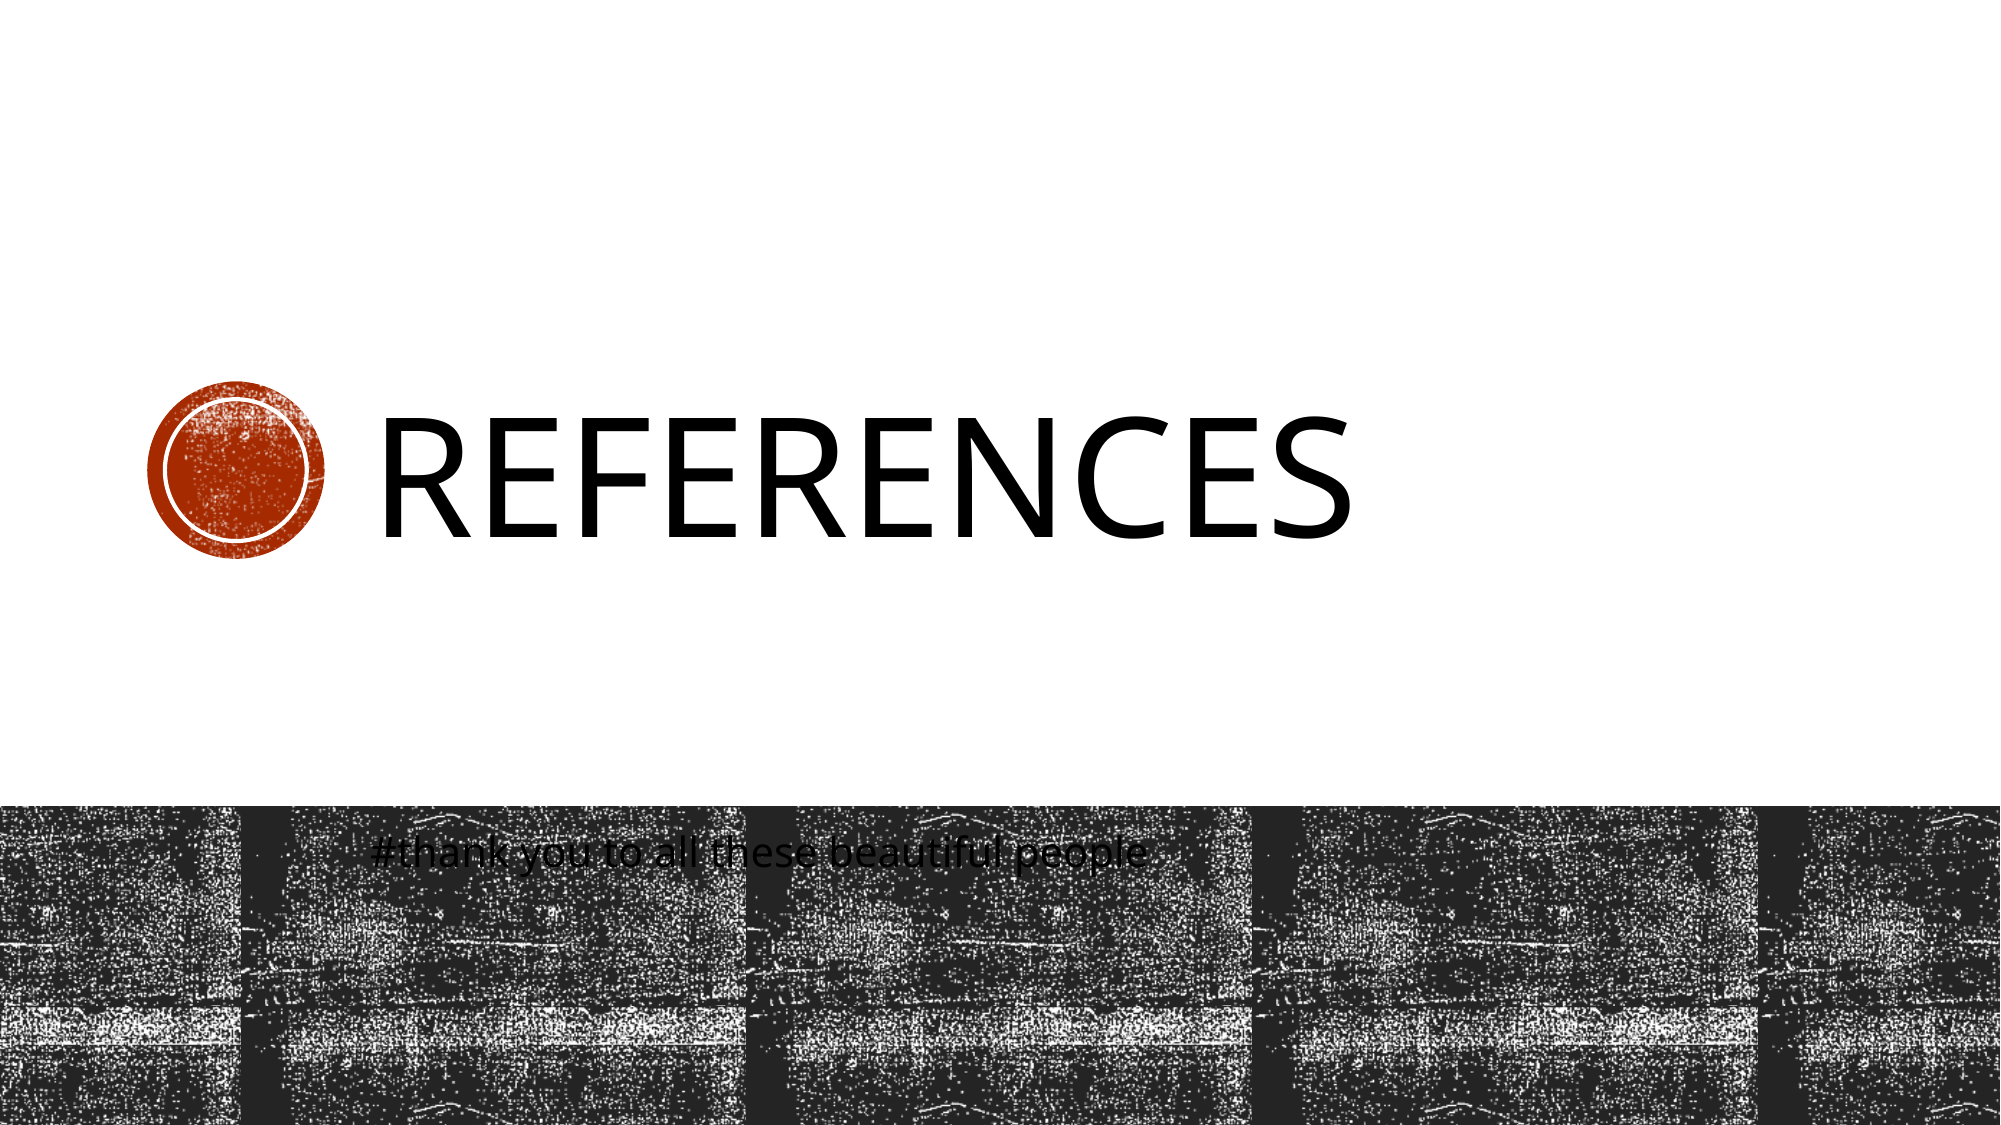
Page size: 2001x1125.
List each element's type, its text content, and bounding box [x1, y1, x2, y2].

list #thank you to all these beautiful people [355, 823, 1841, 999]
title References [355, 201, 1878, 779]
